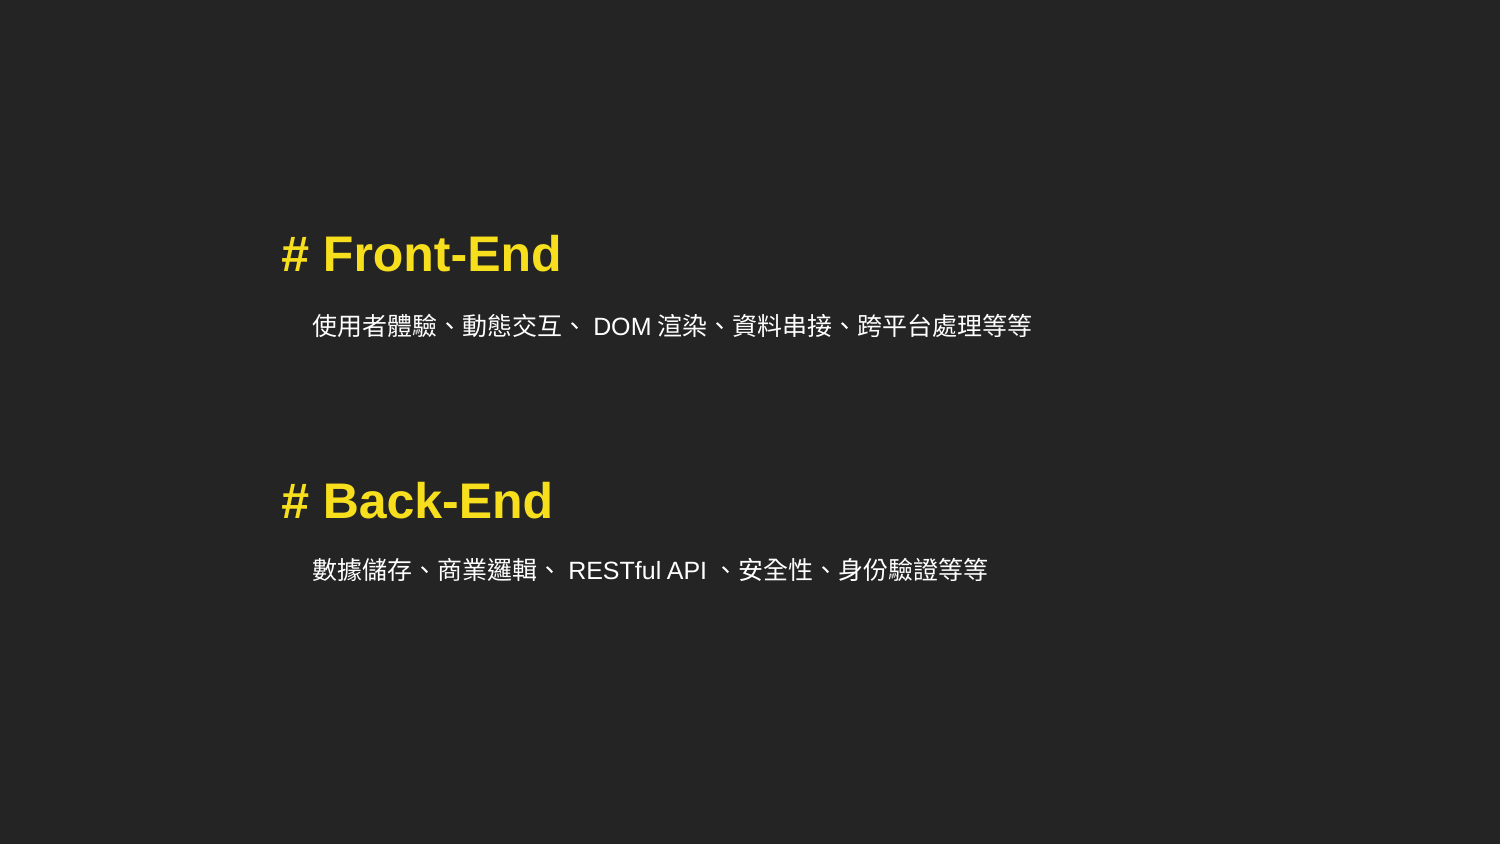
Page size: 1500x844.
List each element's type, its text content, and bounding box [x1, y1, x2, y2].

text_box # Back-End [266, 463, 708, 533]
text_box # Front-End [266, 213, 708, 289]
text_box 數據儲存、商業邏輯、RESTful API、安全性、身份驗證等等 [297, 532, 1234, 608]
text_box 使用者體驗、動態交互、DOM渲染、資料串接、跨平台處理等等 [297, 288, 1234, 363]
